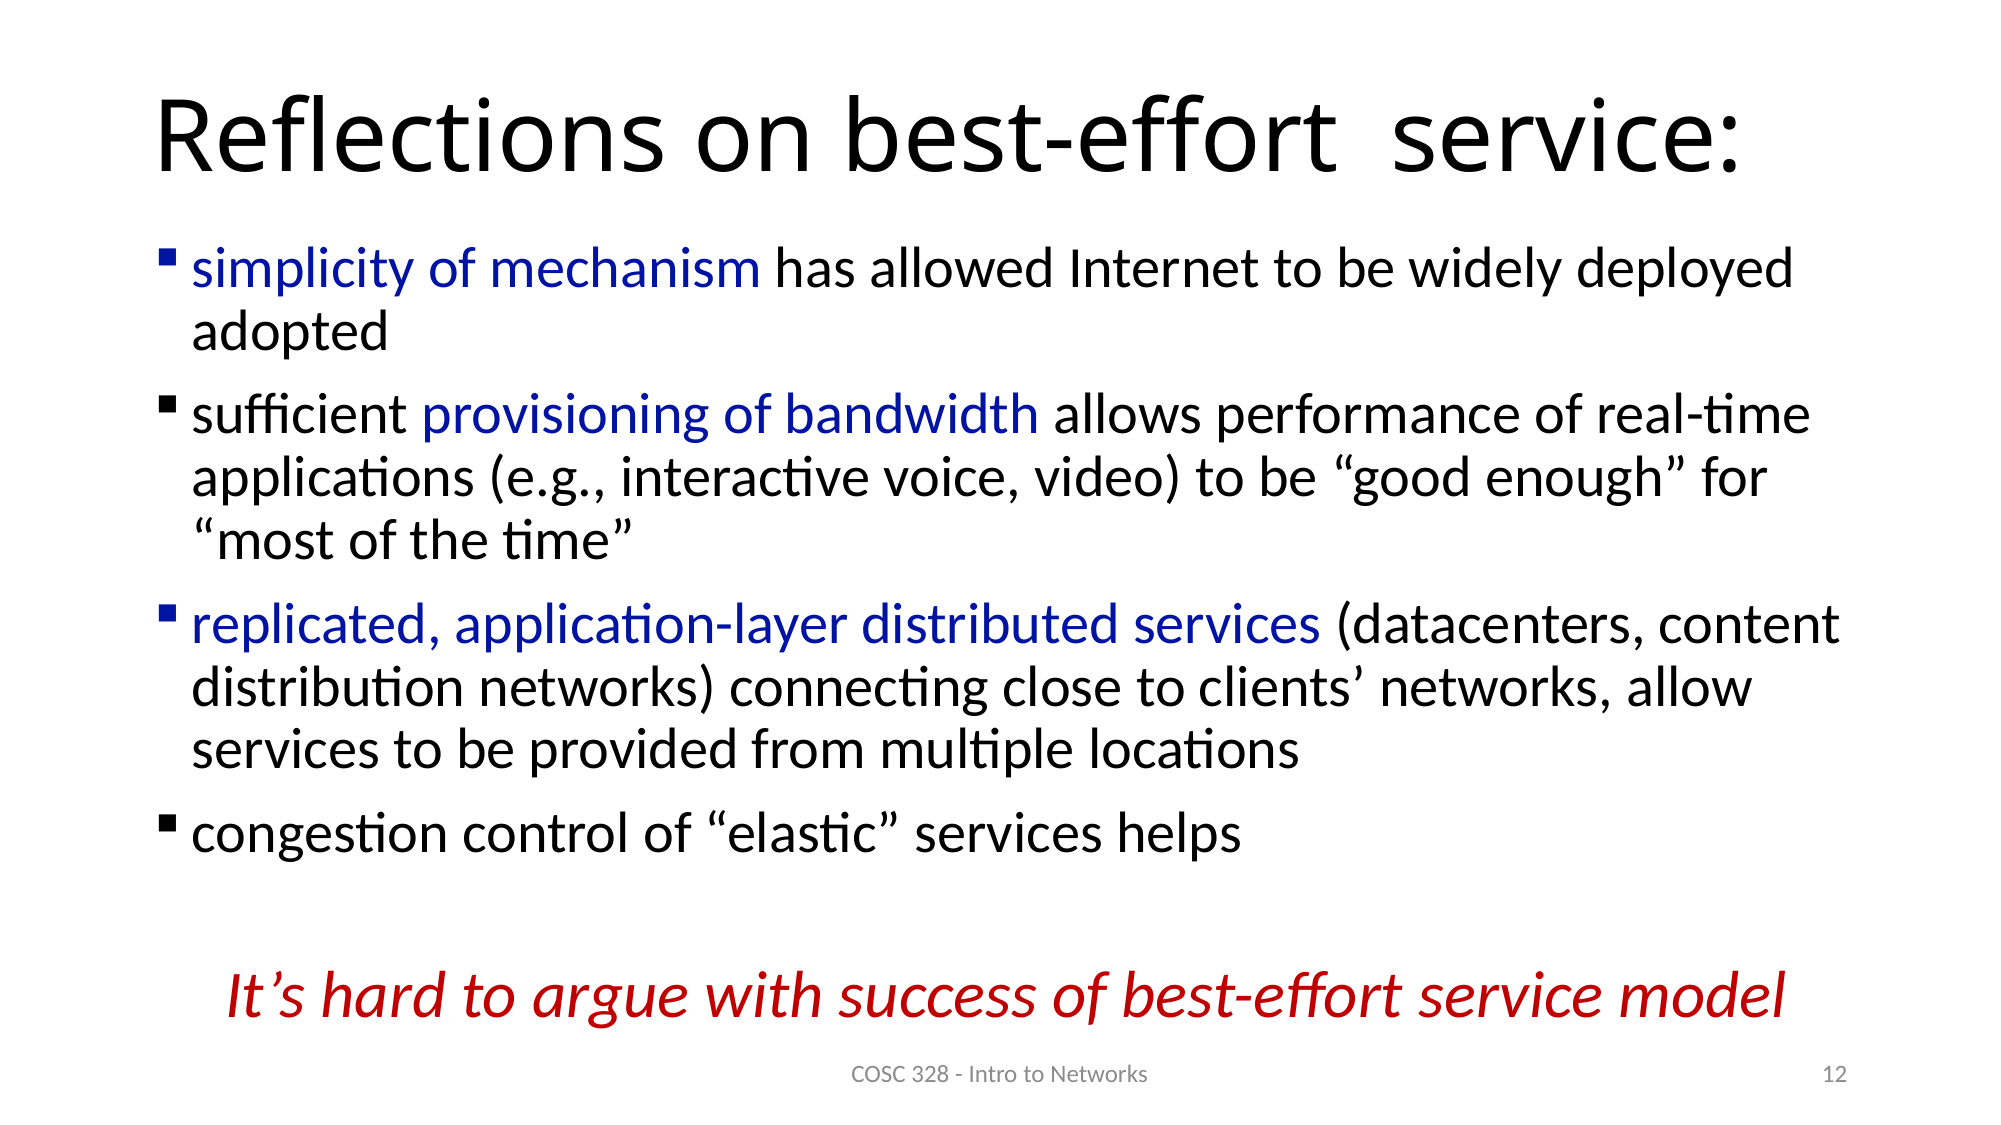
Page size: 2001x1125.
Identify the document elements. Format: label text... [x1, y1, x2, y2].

list simplicity of mechanism has allowed Internet to be widely deployed adopted sufficient provisioning of bandwidth allows performance of real-time applications (e.g., interactive voice, video) to be “good enough” for “most of the time” replicated, application-layer distributed services (datacenters, content distribution networks) connecting close to clients’ networks, allow services to be provided from multiple locations congestion control of “elastic” services helps [139, 229, 1917, 1000]
title Reflections on best-effort service: [137, 65, 1863, 213]
text_box It’s hard to argue with success of best-effort service model [185, 943, 1844, 1038]
footer COSC 328 - Intro to Networks [662, 1042, 1338, 1103]
slide_number 12 [1412, 1042, 1863, 1103]
